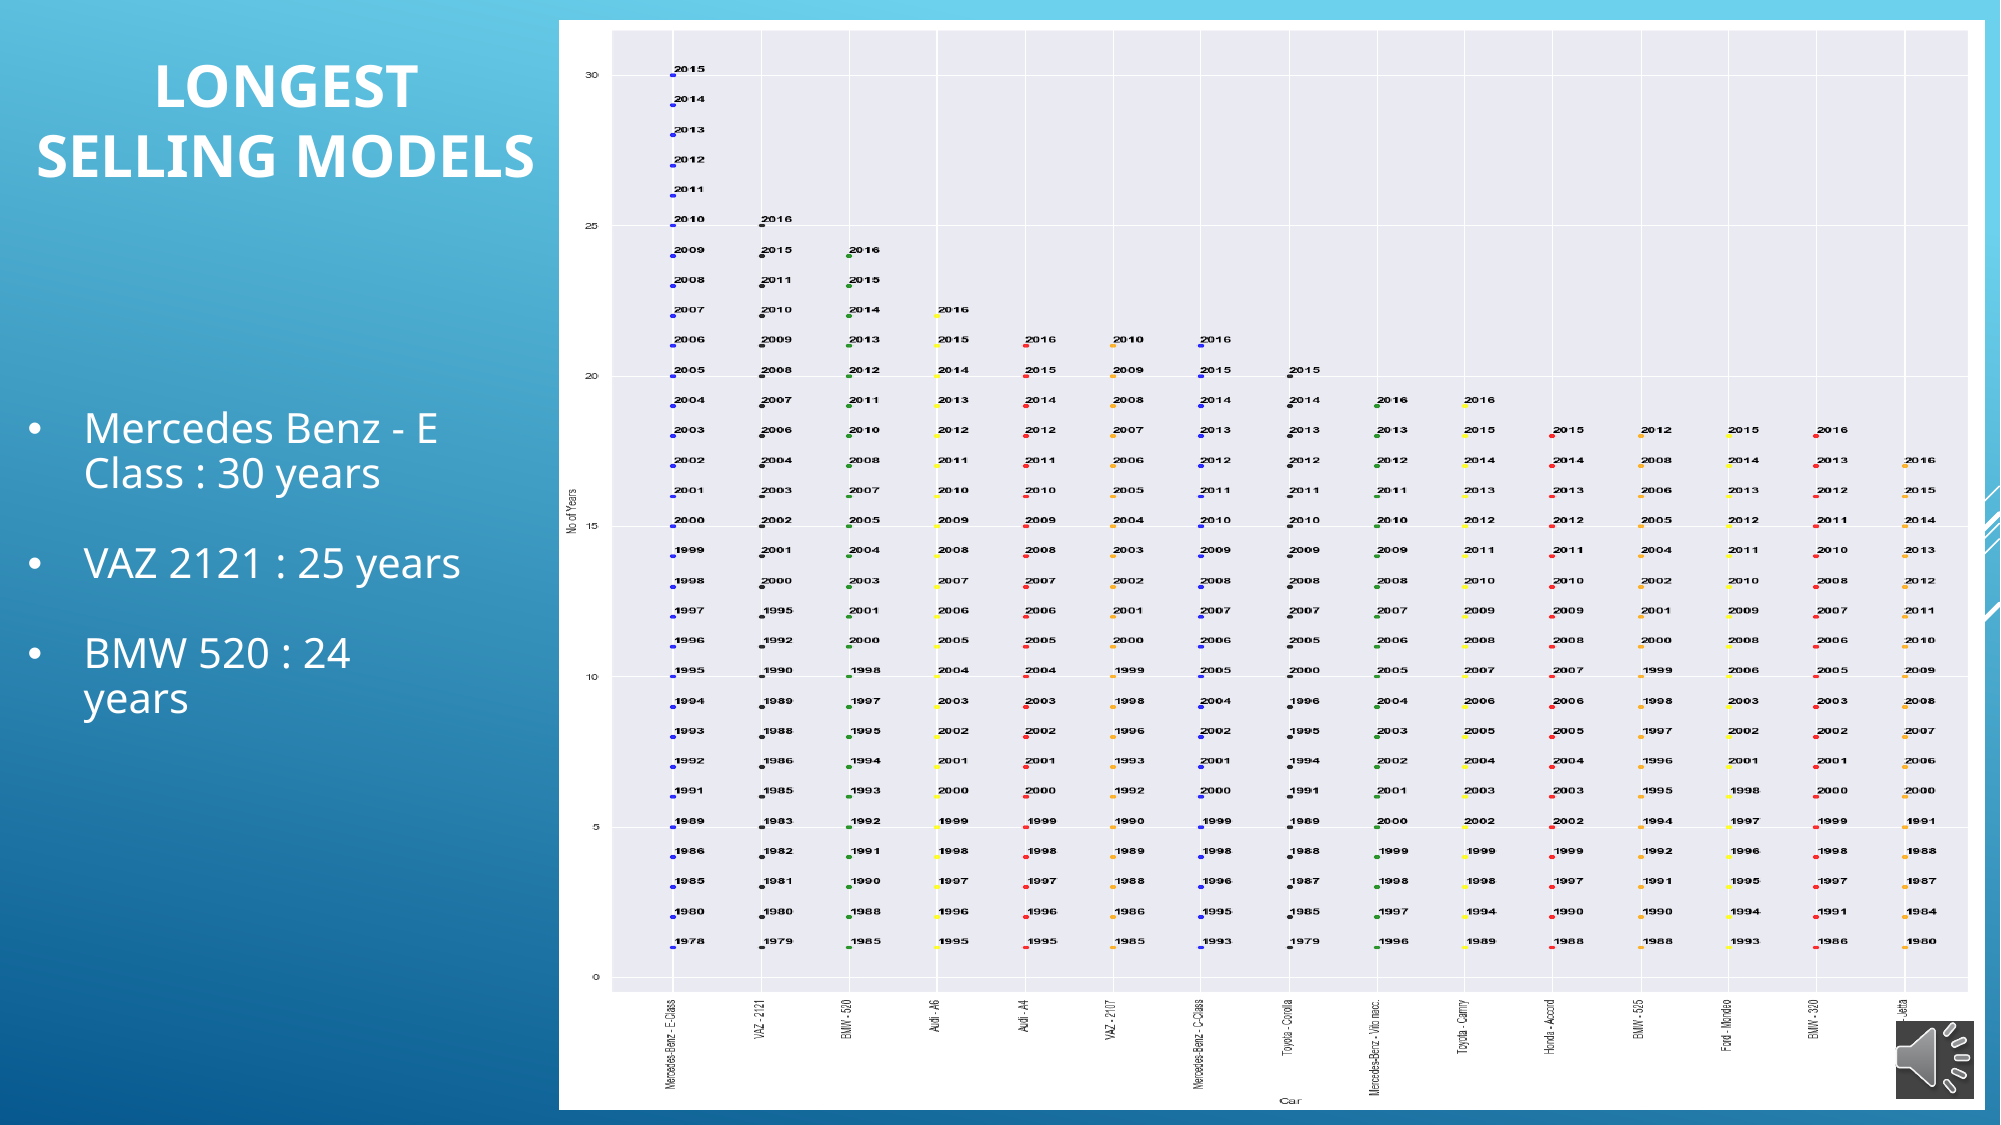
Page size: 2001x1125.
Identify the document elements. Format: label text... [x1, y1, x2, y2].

text_box Mercedes Benz - E Class : 30 years VAZ 2121 : 25 years BMW 520 : 24 years [12, 290, 482, 841]
title LONGEST SELLING MODELS [12, 20, 559, 217]
picture [559, 20, 1986, 1111]
